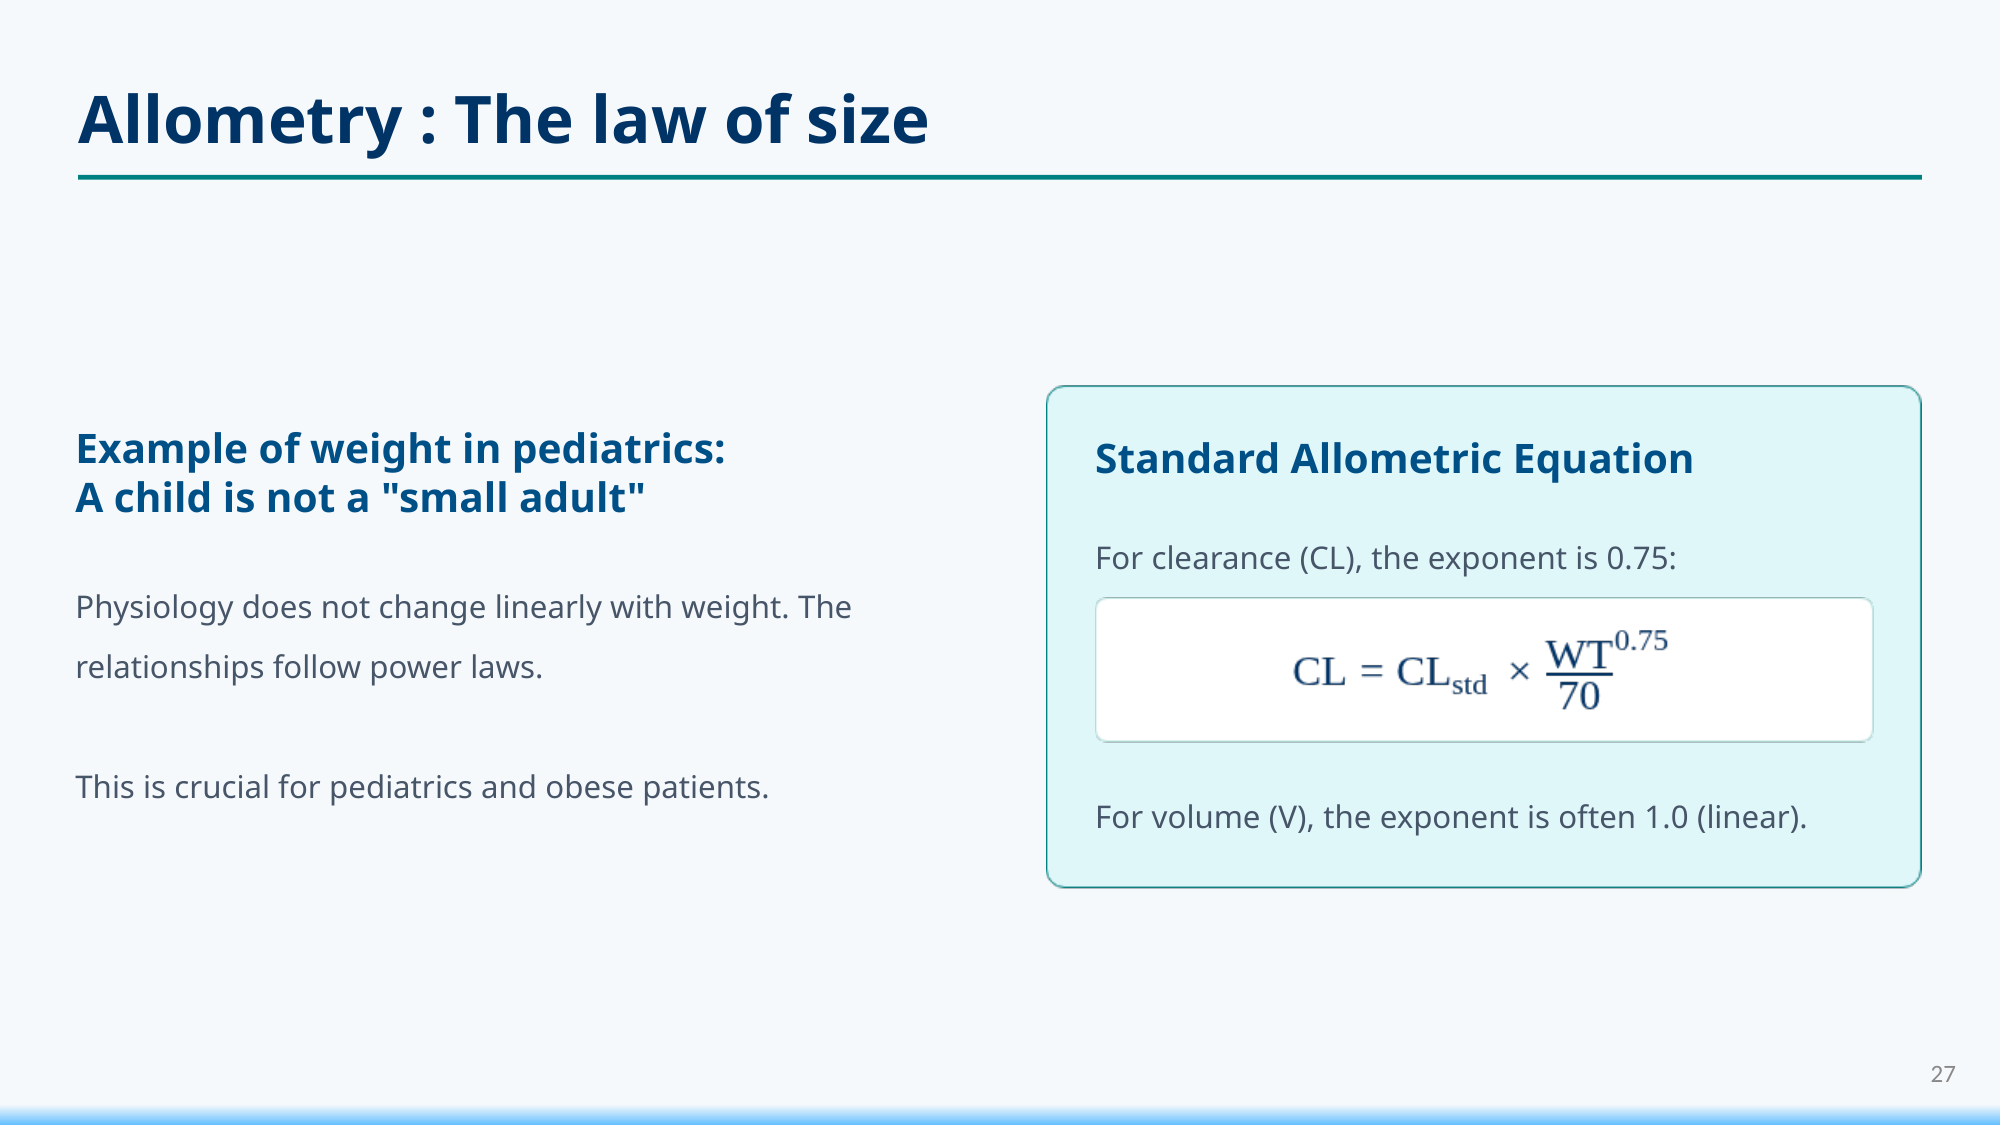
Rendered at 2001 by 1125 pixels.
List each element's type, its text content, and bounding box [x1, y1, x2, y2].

text_box Physiology does not change linearly with weight. The relationships follow power laws. This is crucial for pediatrics and obese patients. [75, 564, 951, 805]
slide_number 27 [1621, 1042, 1972, 1103]
text_box Example of weight in pediatrics: A child is not a "small adult" [75, 422, 995, 556]
text_box [78, 174, 1922, 180]
picture [1046, 384, 1923, 890]
text_box Allometry : The law of size [78, 78, 2000, 157]
